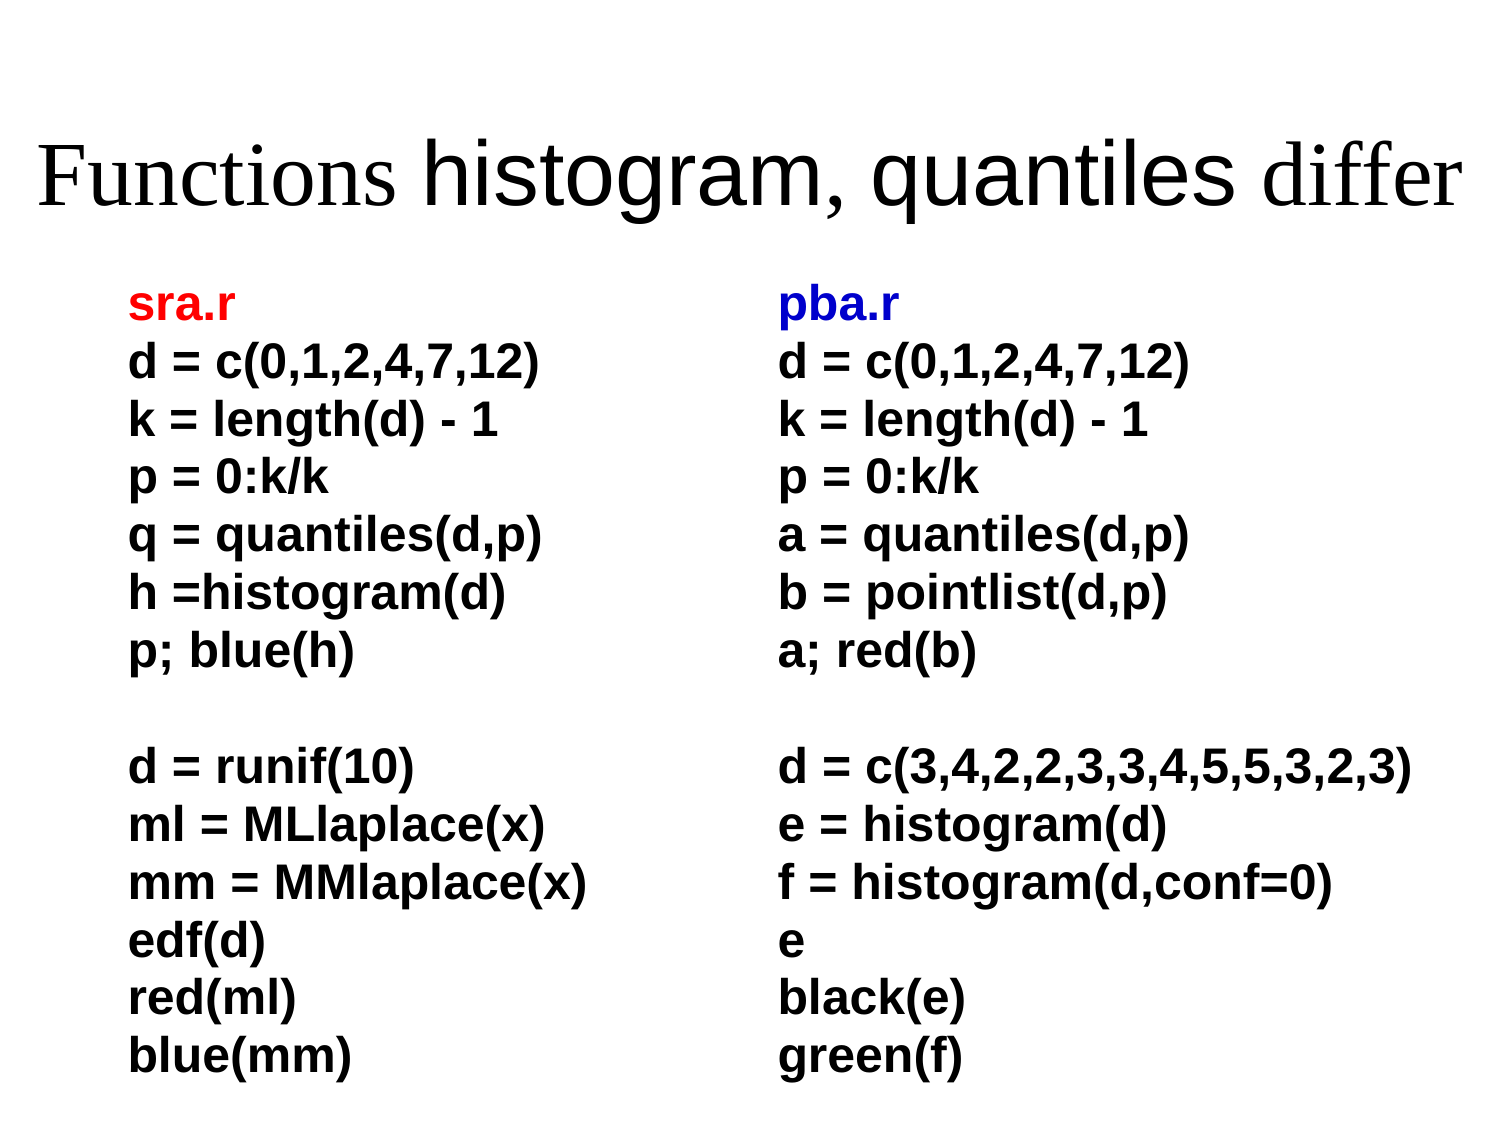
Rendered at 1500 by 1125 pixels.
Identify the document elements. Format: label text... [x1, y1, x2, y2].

list sra.r d = c(0,1,2,4,7,12) k = length(d) - 1 p = 0:k/k q = quantiles(d,p) h =histogram(d) p; blue(h) d = runif(10) ml = MLlaplace(x) mm = MMlaplace(x) edf(d) red(ml) blue(mm) [112, 275, 738, 950]
list pba.r d = c(0,1,2,4,7,12) k = length(d) - 1 p = 0:k/k a = quantiles(d,p) b = pointlist(d,p) a; red(b) d = c(3,4,2,2,3,3,4,5,5,3,2,3) e = histogram(d) f = histogram(d,conf=0) e black(e) green(f) [762, 275, 1500, 950]
title Functions histogram, quantiles differ [0, 75, 1500, 263]
